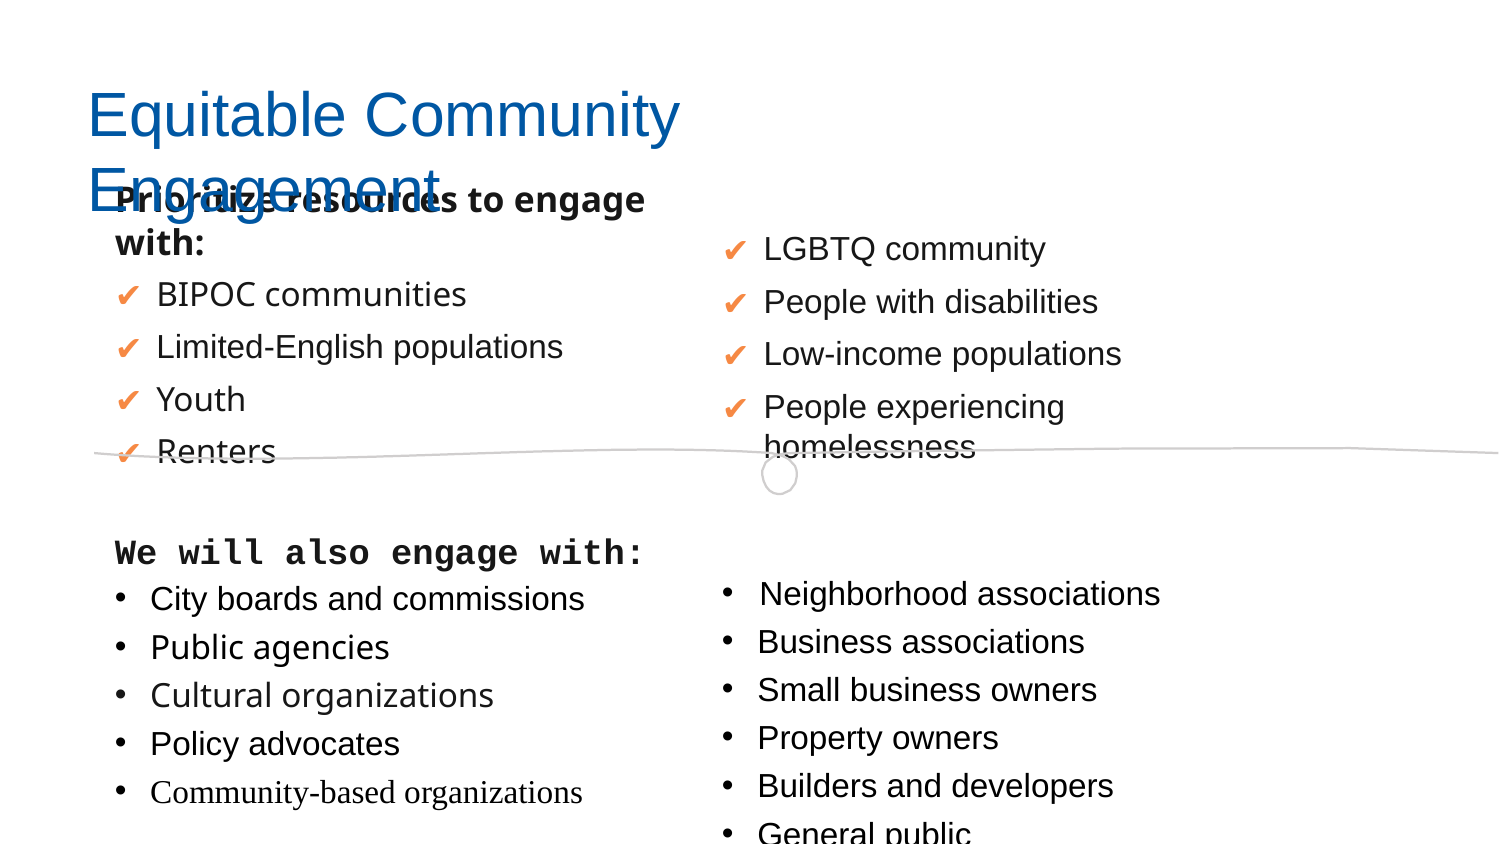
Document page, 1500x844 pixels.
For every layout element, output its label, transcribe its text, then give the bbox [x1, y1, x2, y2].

text_box [94, 448, 1499, 495]
text_box LGBTQ community People with disabilities Low-income populations People experiencing homelessness Neighborhood associations Business associations Small business owners Property owners Builders and developers General public [719, 213, 1267, 453]
title Equitable Community Engagement [87, 29, 895, 224]
text_box LGBTQ community People with disabilities Low-income populations People experiencing homelessness Neighborhood associations Business associations Small business owners Property owners Builders and developers General public [719, 454, 1267, 844]
text_box Prioritize resources to engage with: BIPOC communities Limited-English populations Youth Renters We will also engage with: City boards and commissions Public agencies Cultural organizations Policy advocates Community-based organizations [112, 224, 667, 453]
text_box Prioritize resources to engage with: BIPOC communities Limited-English populations Youth Renters We will also engage with: City boards and commissions Public agencies Cultural organizations Policy advocates Community-based organizations [112, 454, 667, 811]
